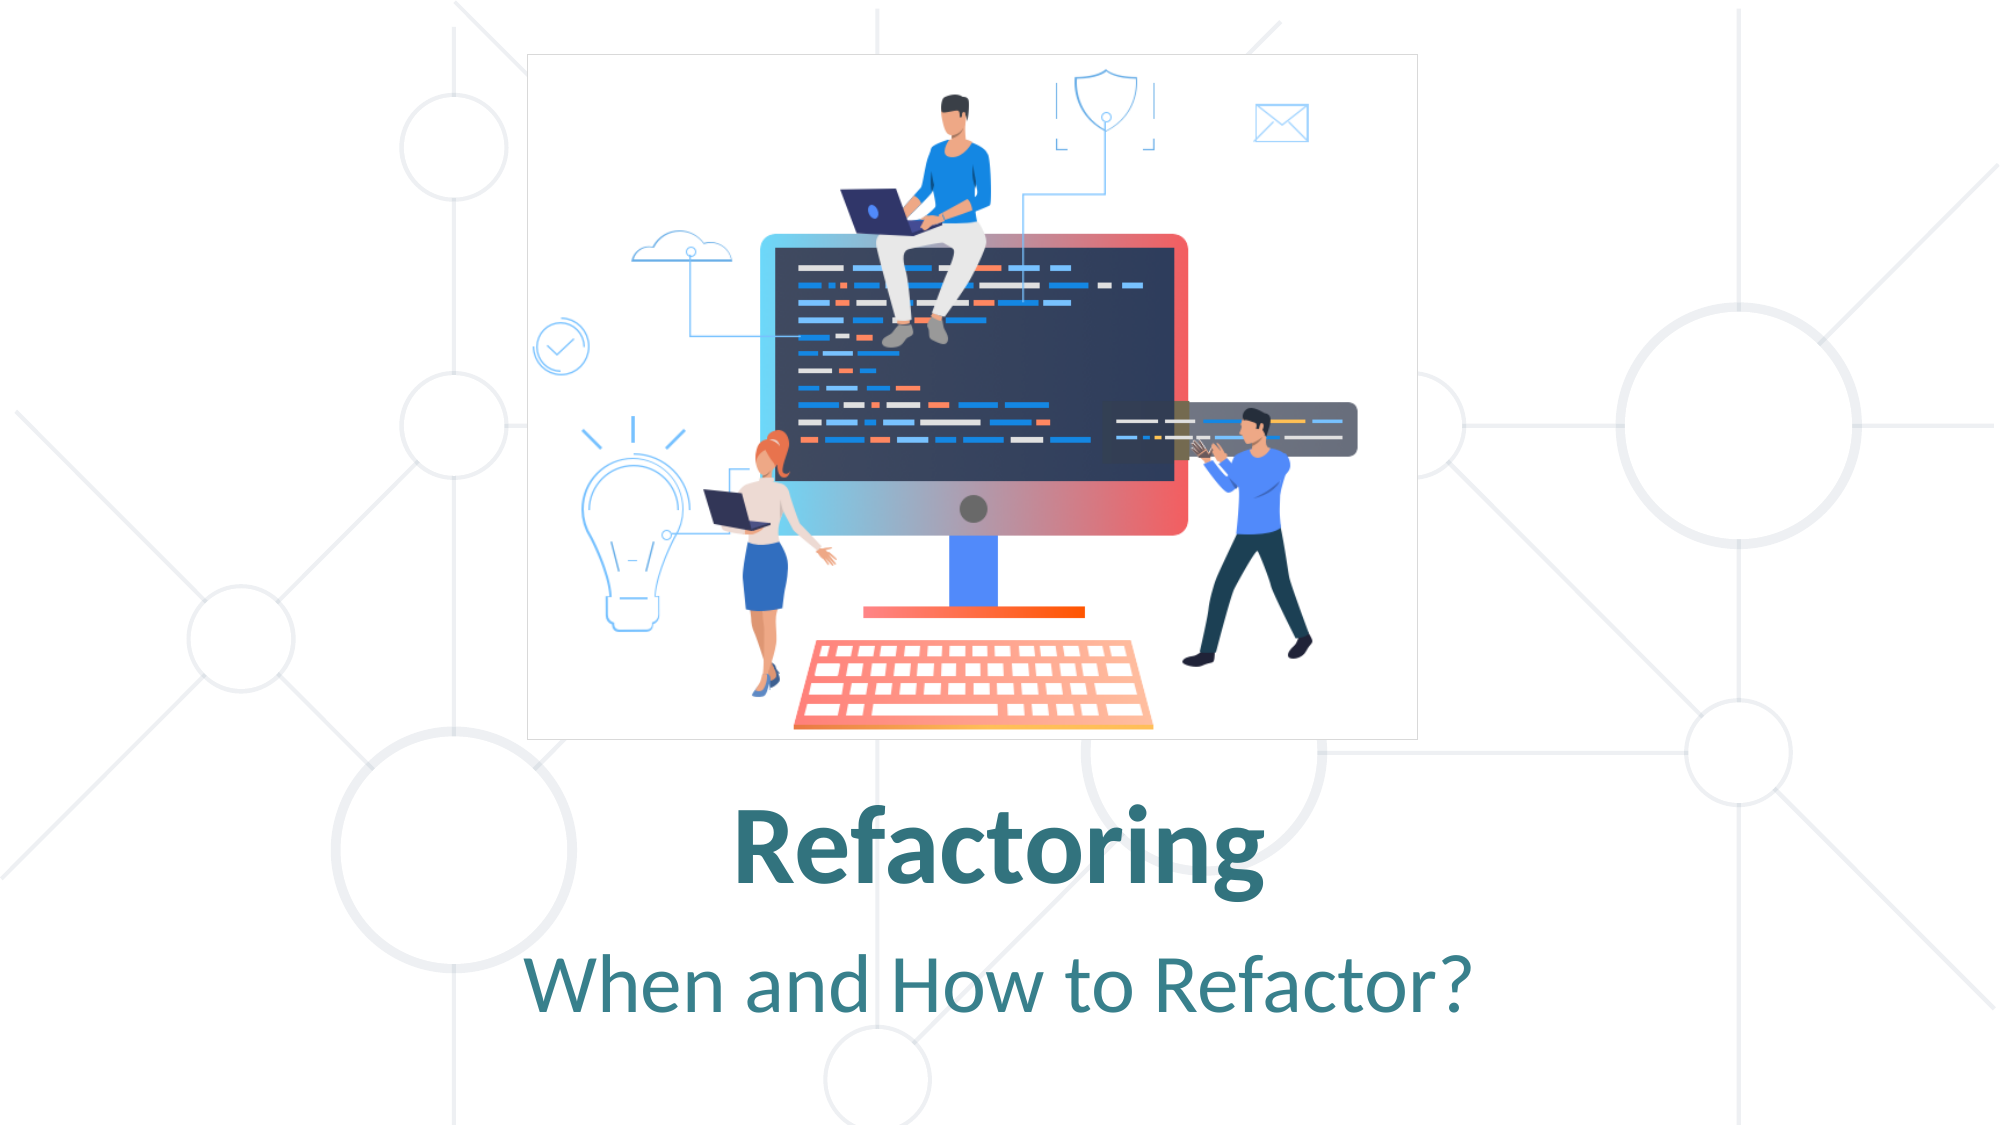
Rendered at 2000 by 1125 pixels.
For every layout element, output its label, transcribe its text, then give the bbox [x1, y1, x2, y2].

title Refactoring [100, 774, 1899, 904]
list When and How to Refactor? [100, 916, 1899, 1037]
picture [526, 54, 1418, 740]
